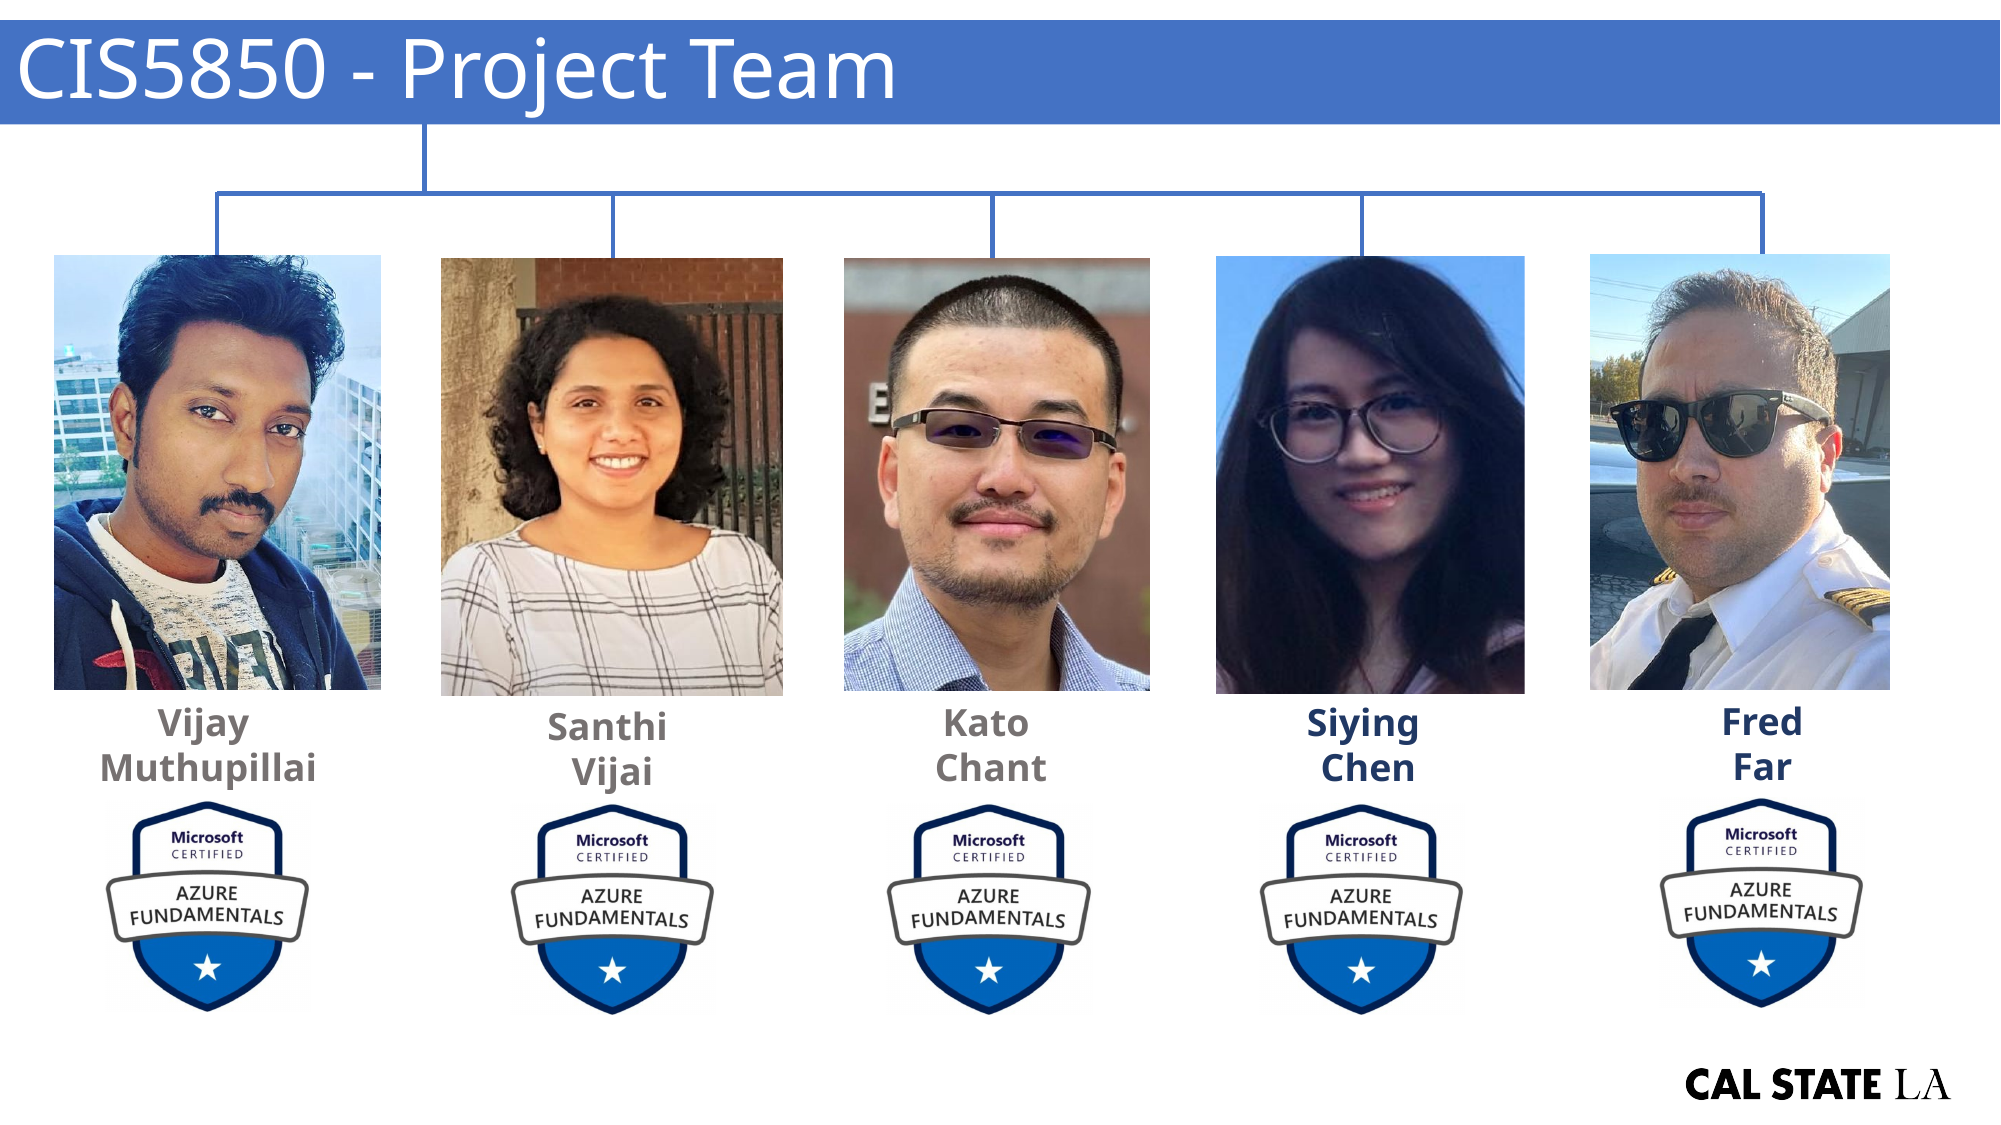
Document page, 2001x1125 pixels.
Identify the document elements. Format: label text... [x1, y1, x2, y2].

text_box Fred Far [1608, 690, 1917, 796]
picture [843, 258, 1150, 691]
picture [1216, 256, 1525, 694]
picture [441, 258, 783, 696]
picture [1590, 254, 1890, 690]
picture [1675, 1057, 1961, 1111]
picture [886, 803, 1093, 1015]
text_box Santhi Vijai [489, 696, 736, 801]
title CIS5850 - Project Team [0, 20, 2000, 125]
text_box Kato Chant [867, 691, 1115, 797]
text_box Vijay Muthupillai [82, 691, 334, 796]
picture [1259, 803, 1465, 1015]
text_box Siying Chen [1214, 691, 1523, 797]
picture [53, 255, 381, 690]
picture [1659, 797, 1865, 1008]
picture [510, 803, 716, 1015]
picture [105, 800, 312, 1012]
